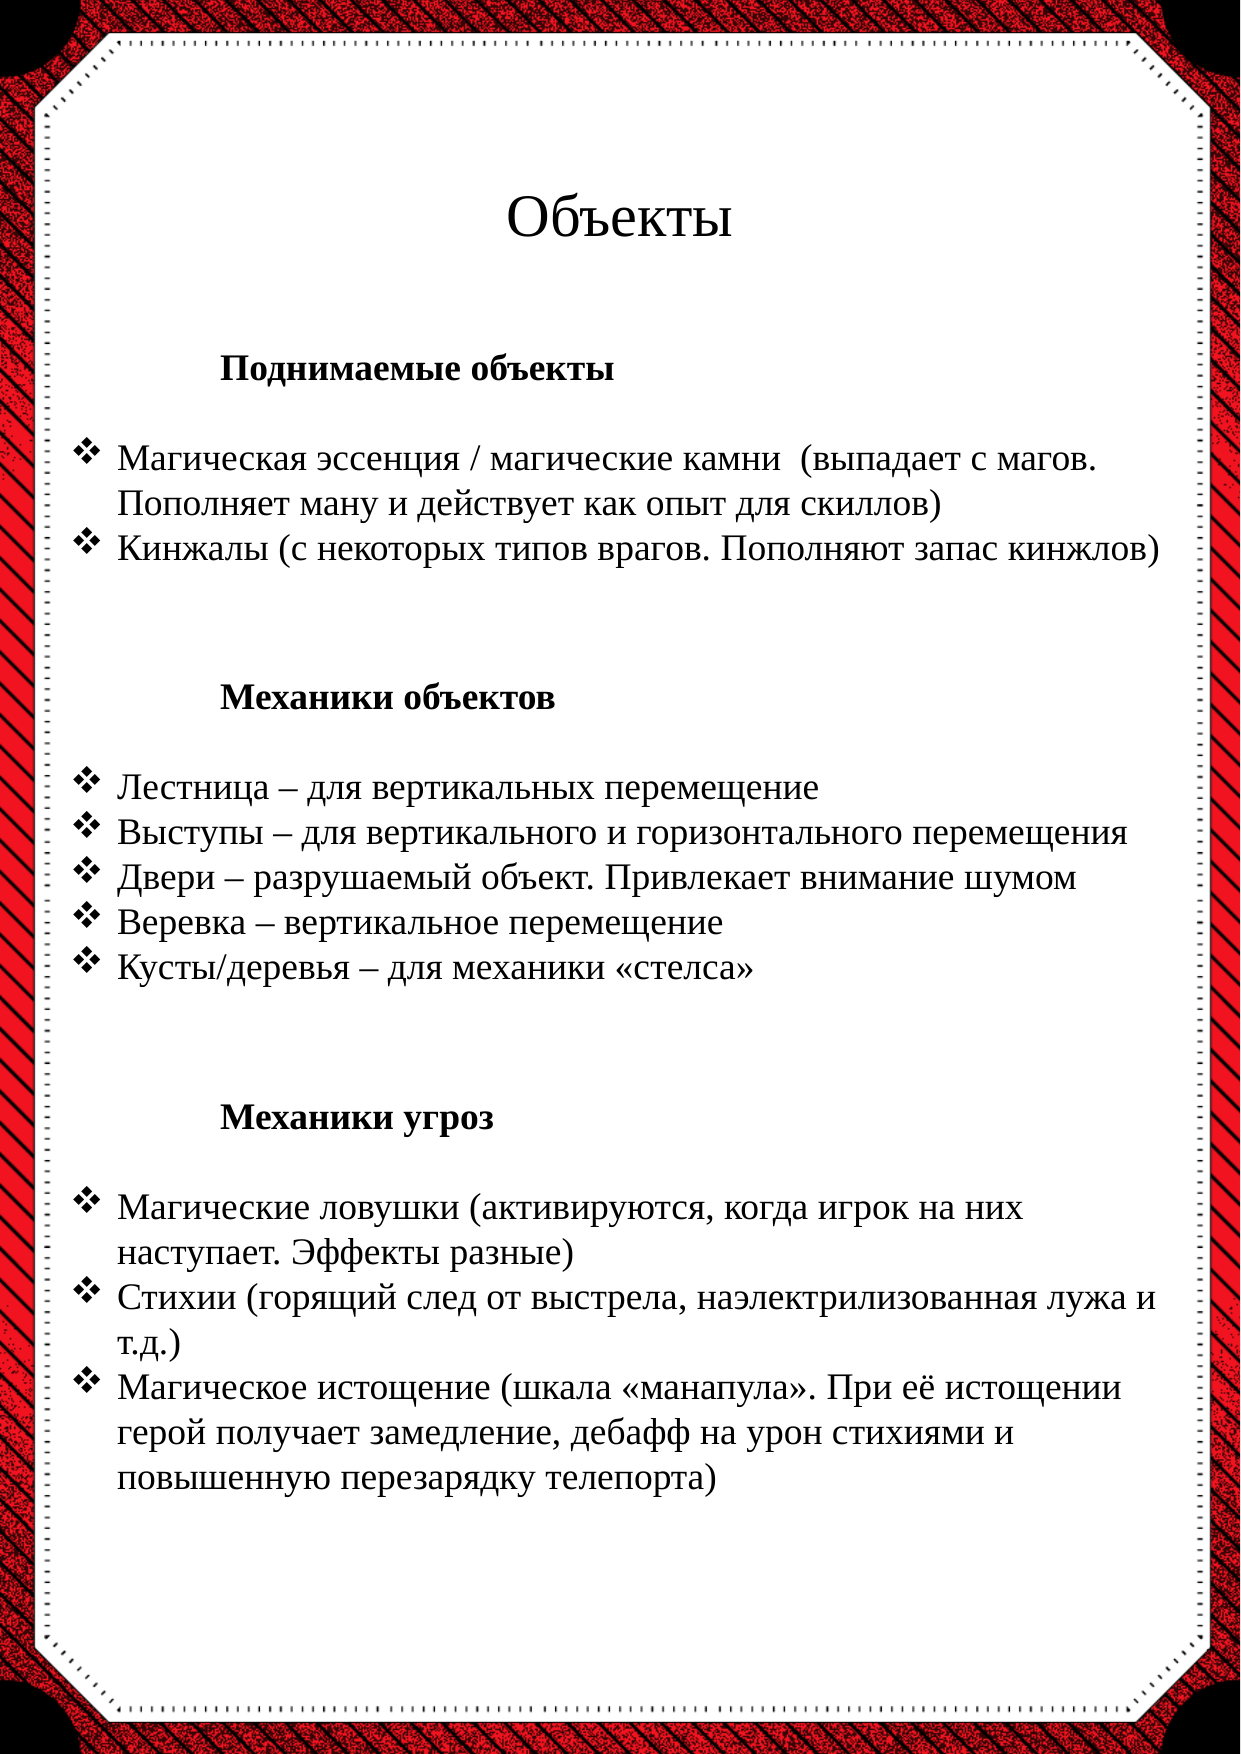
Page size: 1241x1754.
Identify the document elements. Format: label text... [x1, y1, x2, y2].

text_box Механики объектов Лестница – для вертикальных перемещение Выступы – для вертикального и горизонтального перемещения Двери – разрушаемый объект. Привлекает внимание шумом Веревка – вертикальное перемещение Кусты/деревья – для механики «стелса» [55, 664, 1185, 995]
text_box Поднимаемые объекты Магическая эссенция / магические камни (выпадает с магов. Пополняет ману и действует как опыт для скиллов) Кинжалы (с некоторых типов врагов. Пополняют запас кинжлов) [55, 335, 1185, 576]
title Объекты [80, 160, 1160, 270]
text_box Механики угроз Магические ловушки (активируются, когда игрок на них наступает. Эффекты разные) Стихии (горящий след от выстрела, наэлектрилизованная лужа и т.д.) Магическое истощение (шкала «манапула». При её истощении герой получает замедление, дебафф на урон стихиями и повышенную перезарядку телепорта) [55, 1084, 1185, 1505]
picture [0, 0, 1241, 1754]
